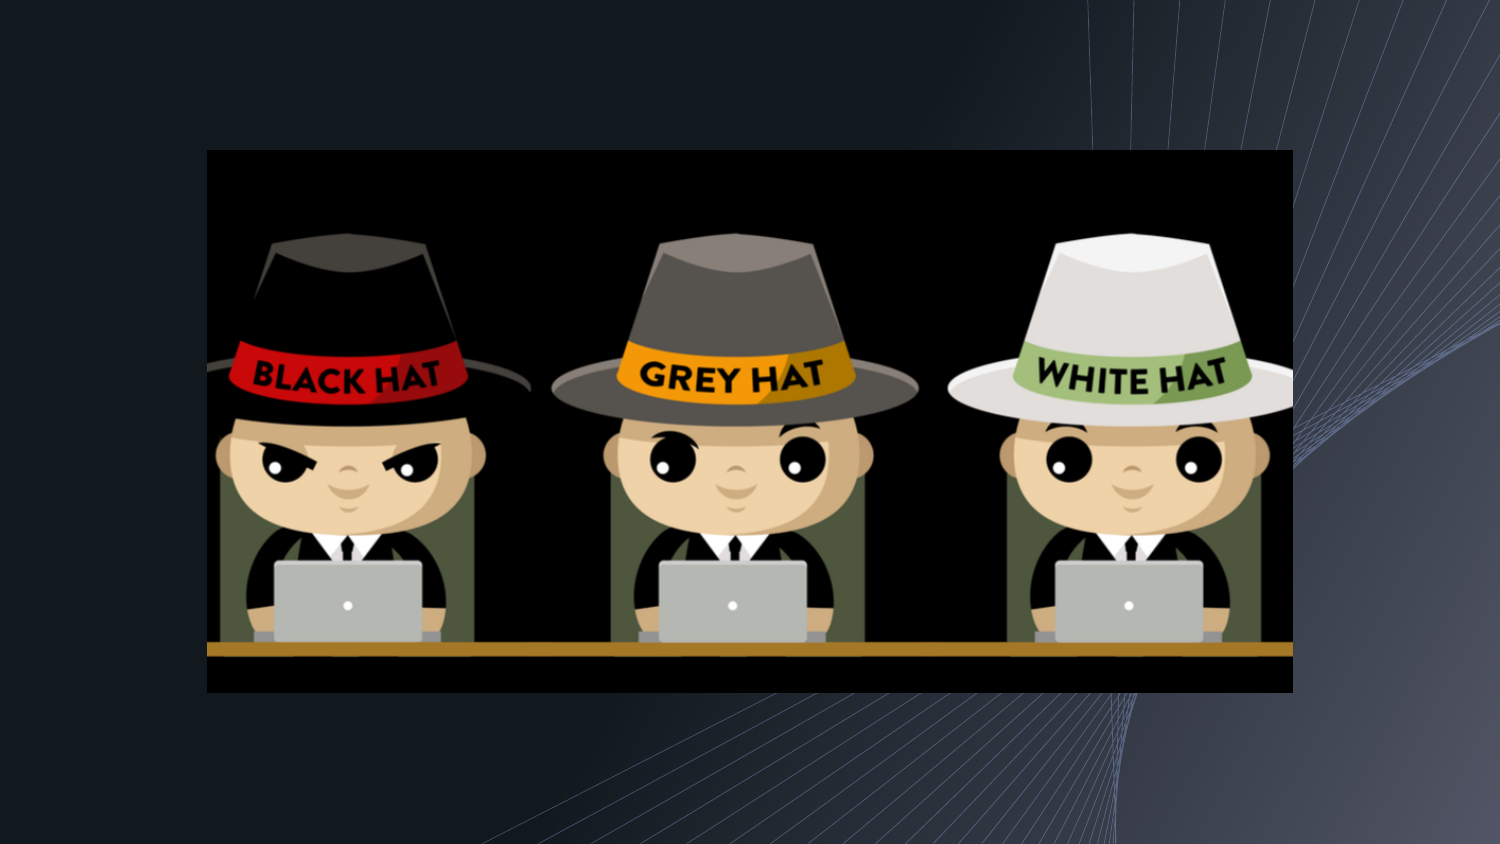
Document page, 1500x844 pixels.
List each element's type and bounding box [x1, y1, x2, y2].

picture [207, 150, 1293, 694]
